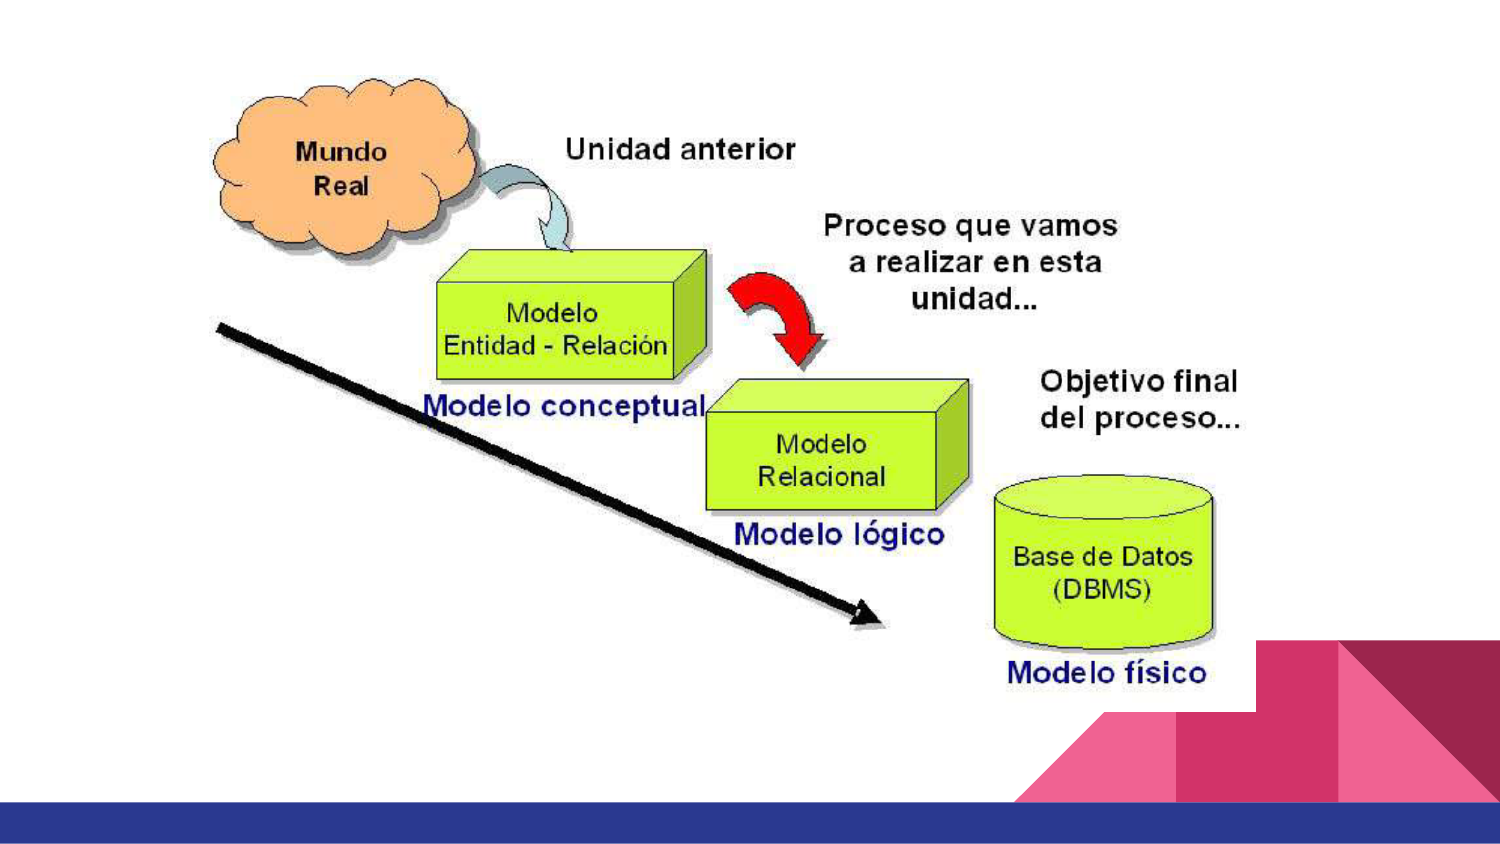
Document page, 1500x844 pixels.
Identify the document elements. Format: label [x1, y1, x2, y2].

picture [201, 56, 1256, 713]
